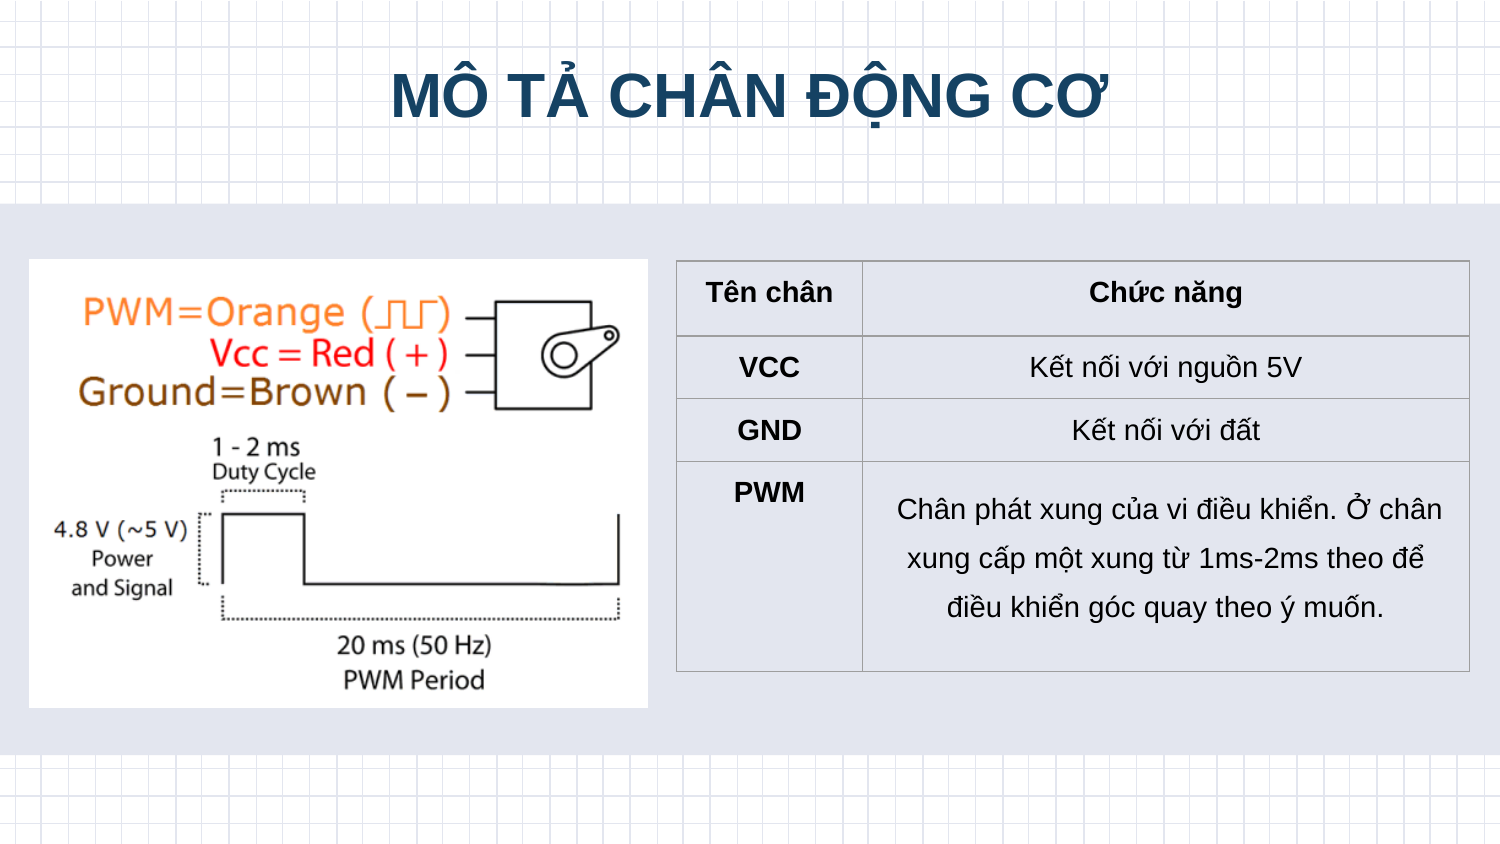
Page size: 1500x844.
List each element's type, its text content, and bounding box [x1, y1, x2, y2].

table_cell PWM [677, 462, 862, 671]
table_header Chức năng [863, 262, 1469, 335]
table_cell Kết nối với đất [863, 399, 1469, 461]
table_cell Kết nối với nguồn 5V [863, 337, 1469, 398]
table_cell GND [677, 399, 862, 461]
title MÔ TẢ CHÂN ĐỘNG CƠ [118, 45, 1382, 140]
table_cell Chân phát xung của vi điều khiển. Ở chân xung cấp một xung từ 1ms-2ms theo để điều khiển góc quay theo ý muốn. [863, 462, 1469, 671]
table_cell VCC [677, 337, 862, 398]
picture [29, 259, 649, 708]
table_header Tên chân [677, 262, 862, 335]
